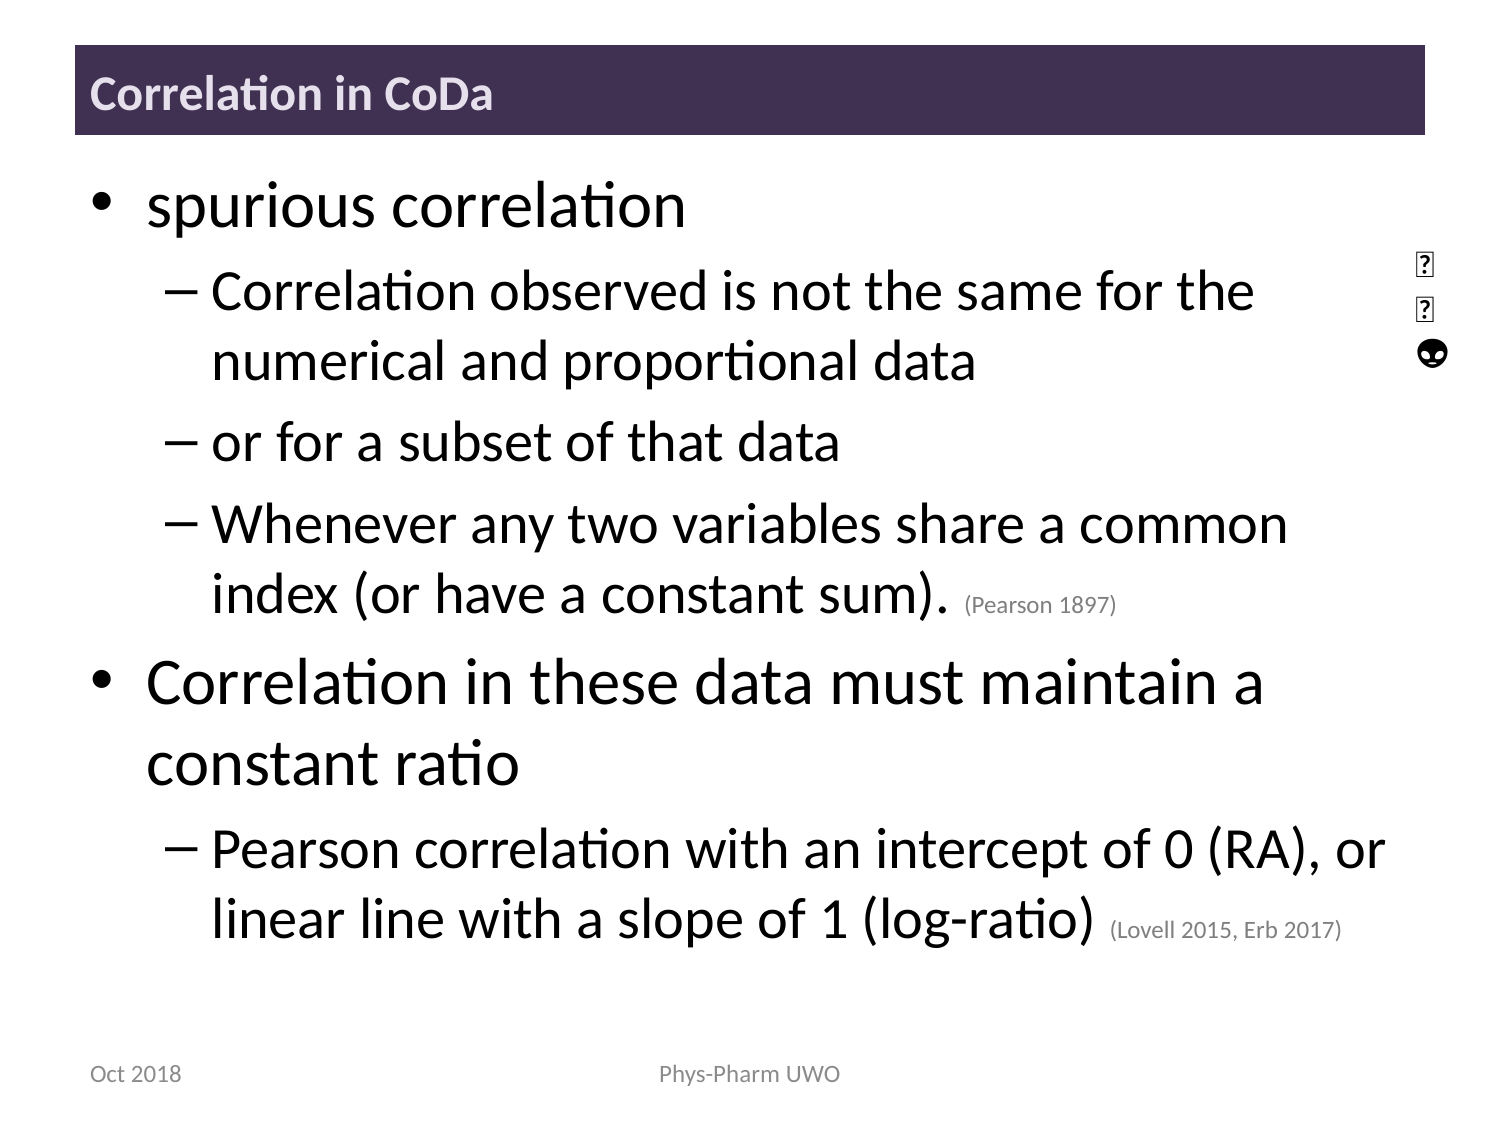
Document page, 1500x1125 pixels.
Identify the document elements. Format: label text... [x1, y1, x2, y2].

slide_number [75, 1042, 425, 1103]
footer Phys-Pharm UWO [512, 1042, 988, 1103]
title Correlation in CoDa [75, 45, 1425, 135]
text_box 🐯 🐞 👽 [1400, 232, 1482, 383]
list spurious correlation Correlation observed is not the same for the numerical and proportional data or for a subset of that data Whenever any two variables share a common index (or have a constant sum). (Pearson 1897) Correlation in these data must maintain a constant ratio Pearson correlation with an intercept of 0 (RA), or linear line with a slope of 1 (log-ratio) (Lovell 2015, Erb 2017) [75, 152, 1425, 1005]
